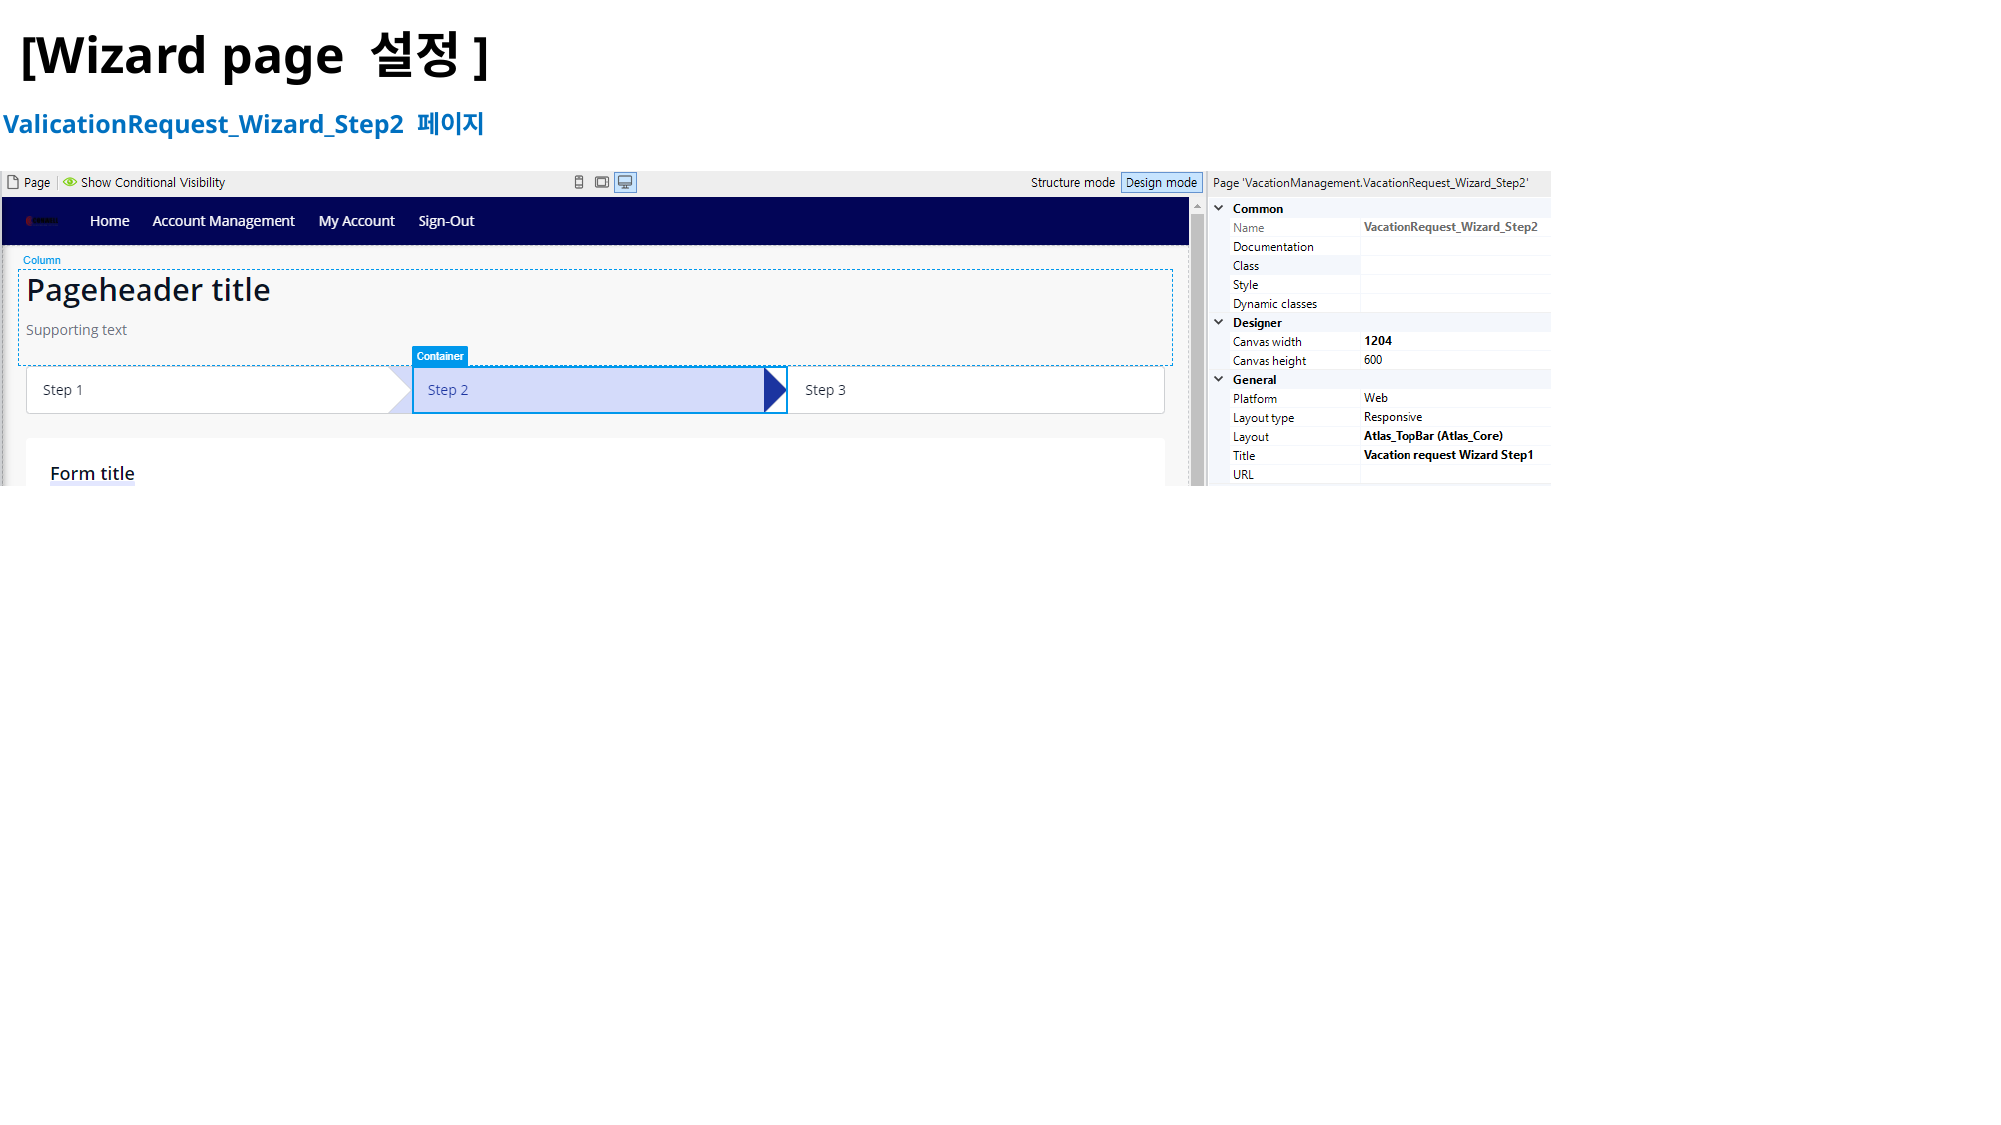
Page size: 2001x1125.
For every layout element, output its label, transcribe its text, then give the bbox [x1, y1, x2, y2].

text_box ValicationRequest_Wizard_Step2 페이지 [0, 101, 1514, 147]
text_box [Wizard page 설정] [5, 15, 506, 91]
picture [0, 171, 1551, 486]
